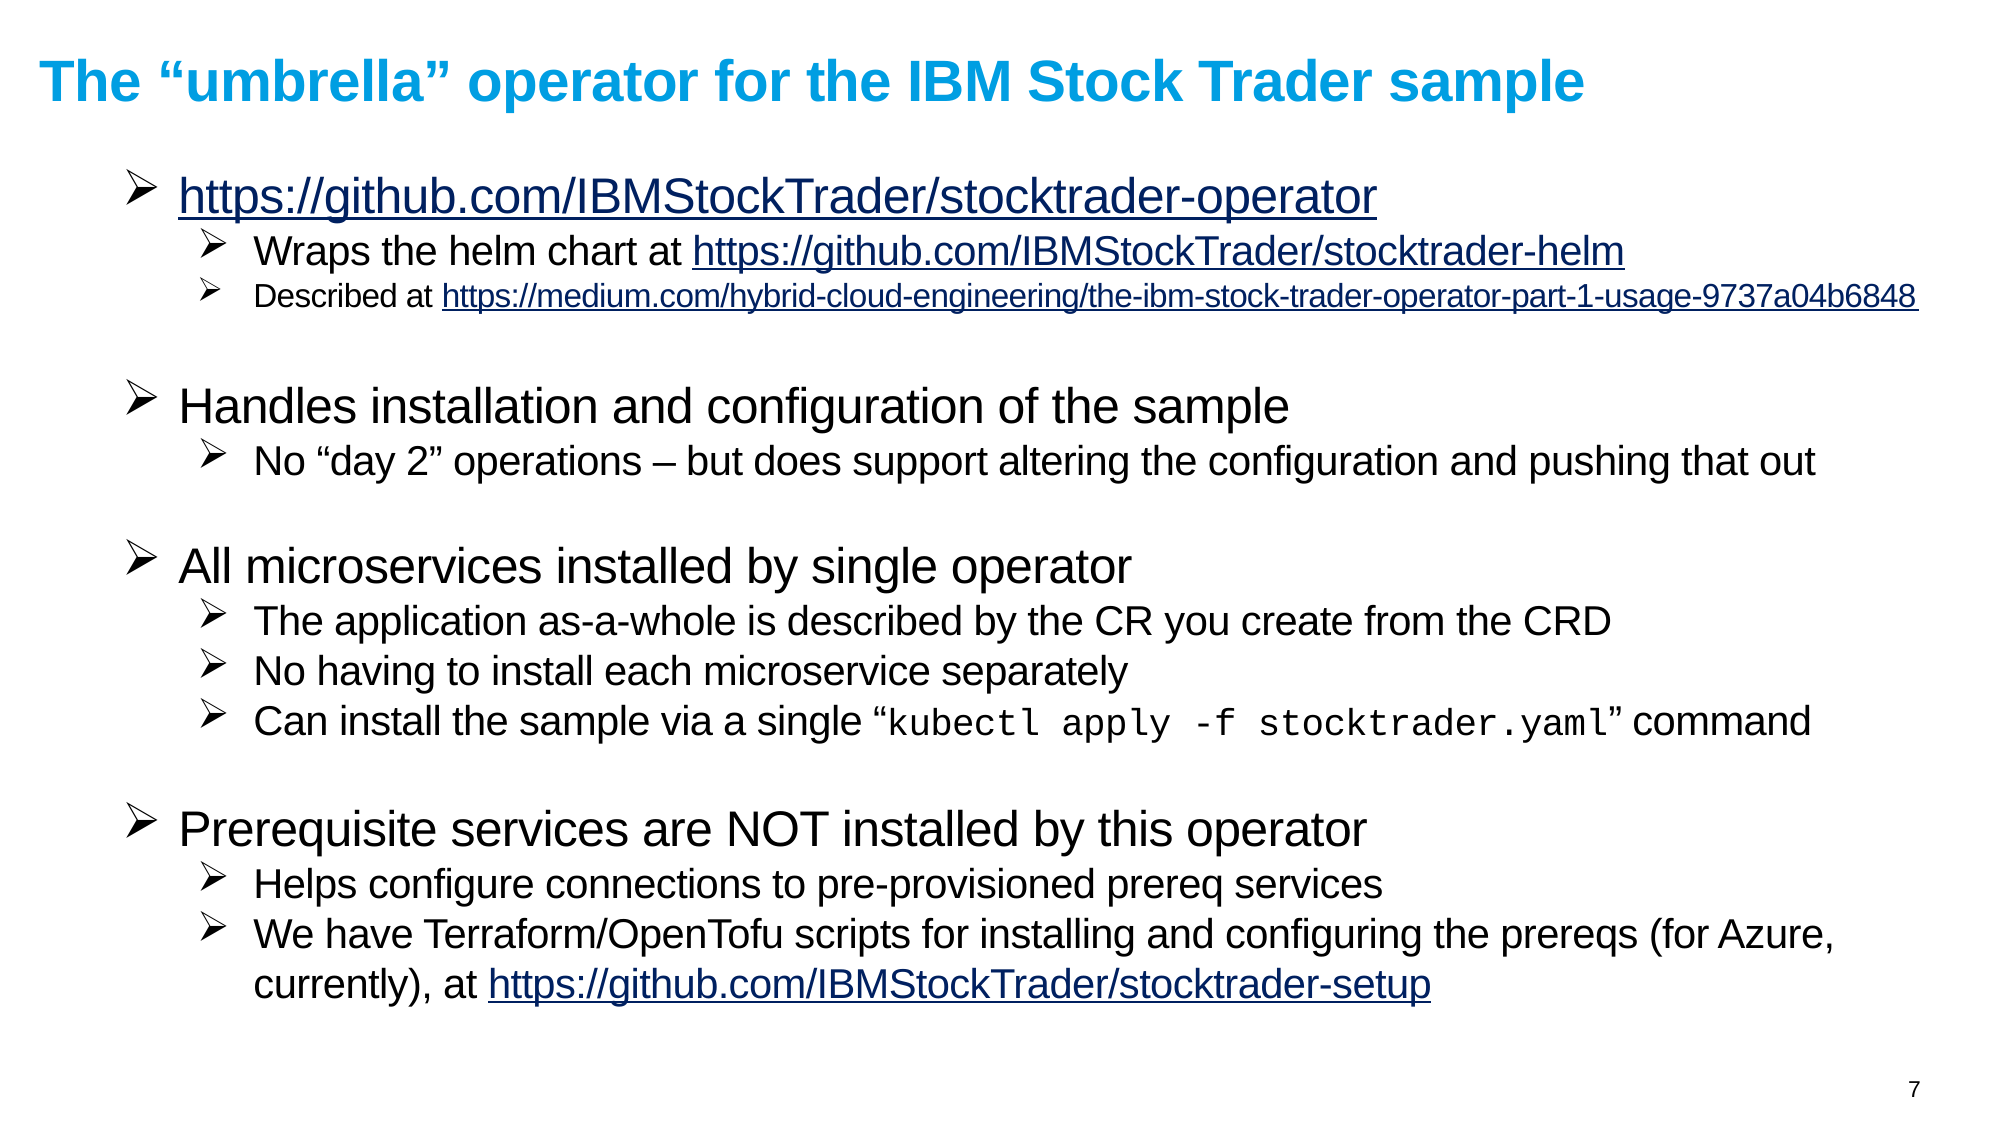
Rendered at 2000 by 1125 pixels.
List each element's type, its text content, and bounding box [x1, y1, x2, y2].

text_box https://github.com/IBMStockTrader/stocktrader-operator Wraps the helm chart at https://github.com/IBMStockTrader/stocktrader-helm Described at https://medium.com/hybrid-cloud-engineering/the-ibm-stock-trader-operator-part-1-usage-9737a04b6848 Handles installation and configuration of the sample No “day 2” operations – but does support altering the configuration and pushing that out All microservices installed by single operator The application as-a-whole is described by the CR you create from the CRD No having to install each microservice separately Can install the sample via a single “kubectl apply -f stocktrader.yaml” command Prerequisite services are NOT installed by this operator Helps configure connections to pre-provisioned prereq services We have Terraform/OpenTofu scripts for installing and configuring the prereqs (for Azure, currently), at https://github.com/IBMStockTrader/stocktrader-setup [122, 163, 1944, 1060]
title The “umbrella” operator for the IBM Stock Trader sample [39, 43, 1960, 115]
